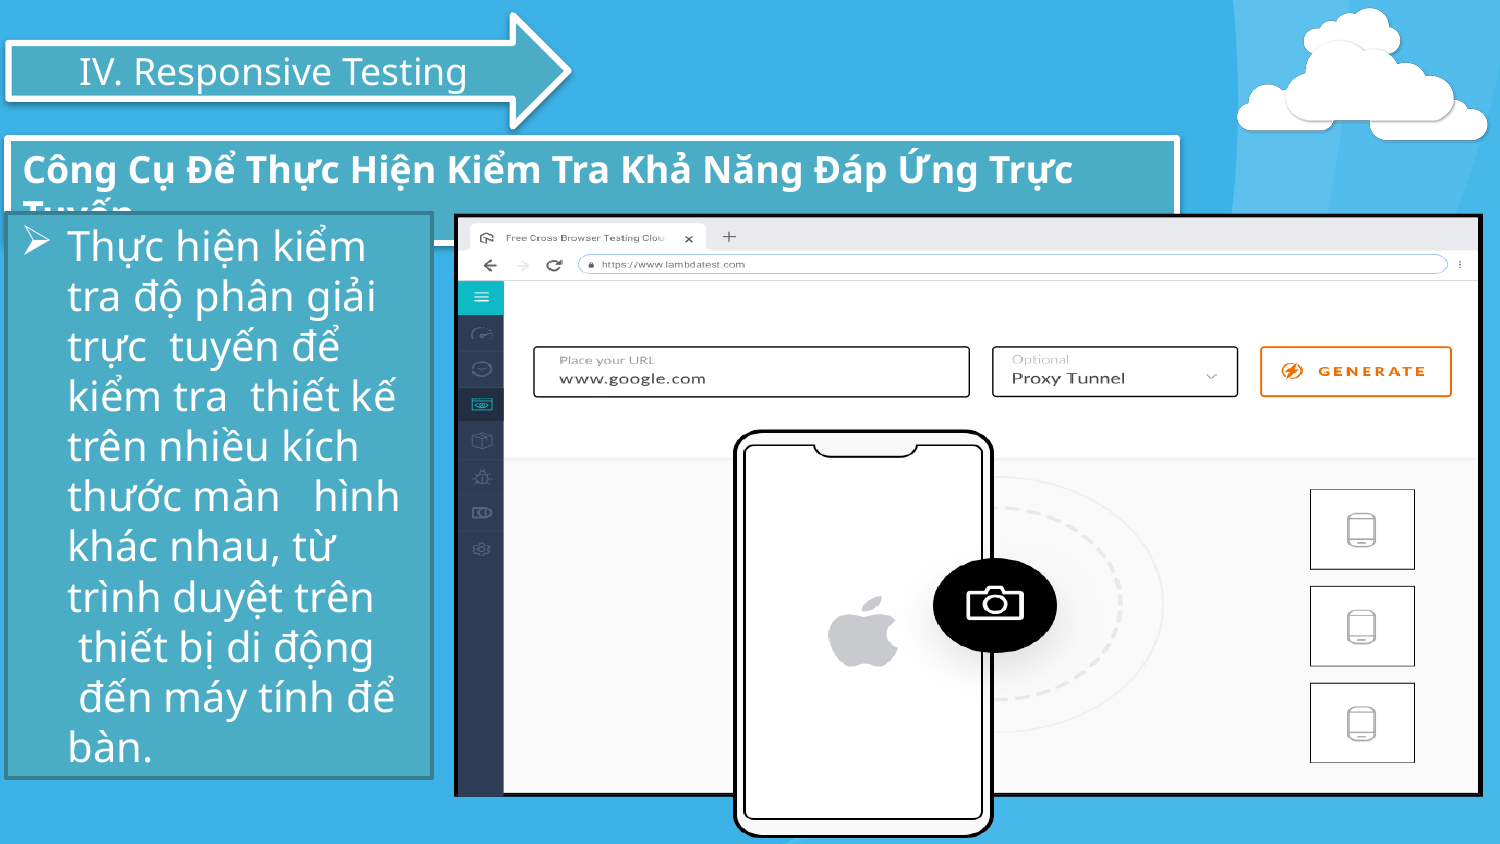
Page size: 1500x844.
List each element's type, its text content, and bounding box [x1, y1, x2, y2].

text_box Thực hiện kiểm tra độ phân giải trực tuyến để kiểm tra thiết kế trên nhiều kích thước màn hình khác nhau, từ trình duyệt trên thiết bị di động đến máy tính để bàn. [4, 211, 434, 780]
text_box IV. Responsive Testing [5, 12, 572, 130]
picture [0, 0, 1500, 844]
text_box Công Cụ Để Thực Hiện Kiểm Tra Khả Năng Đáp Ứng Trực Tuyến [4, 135, 1180, 246]
